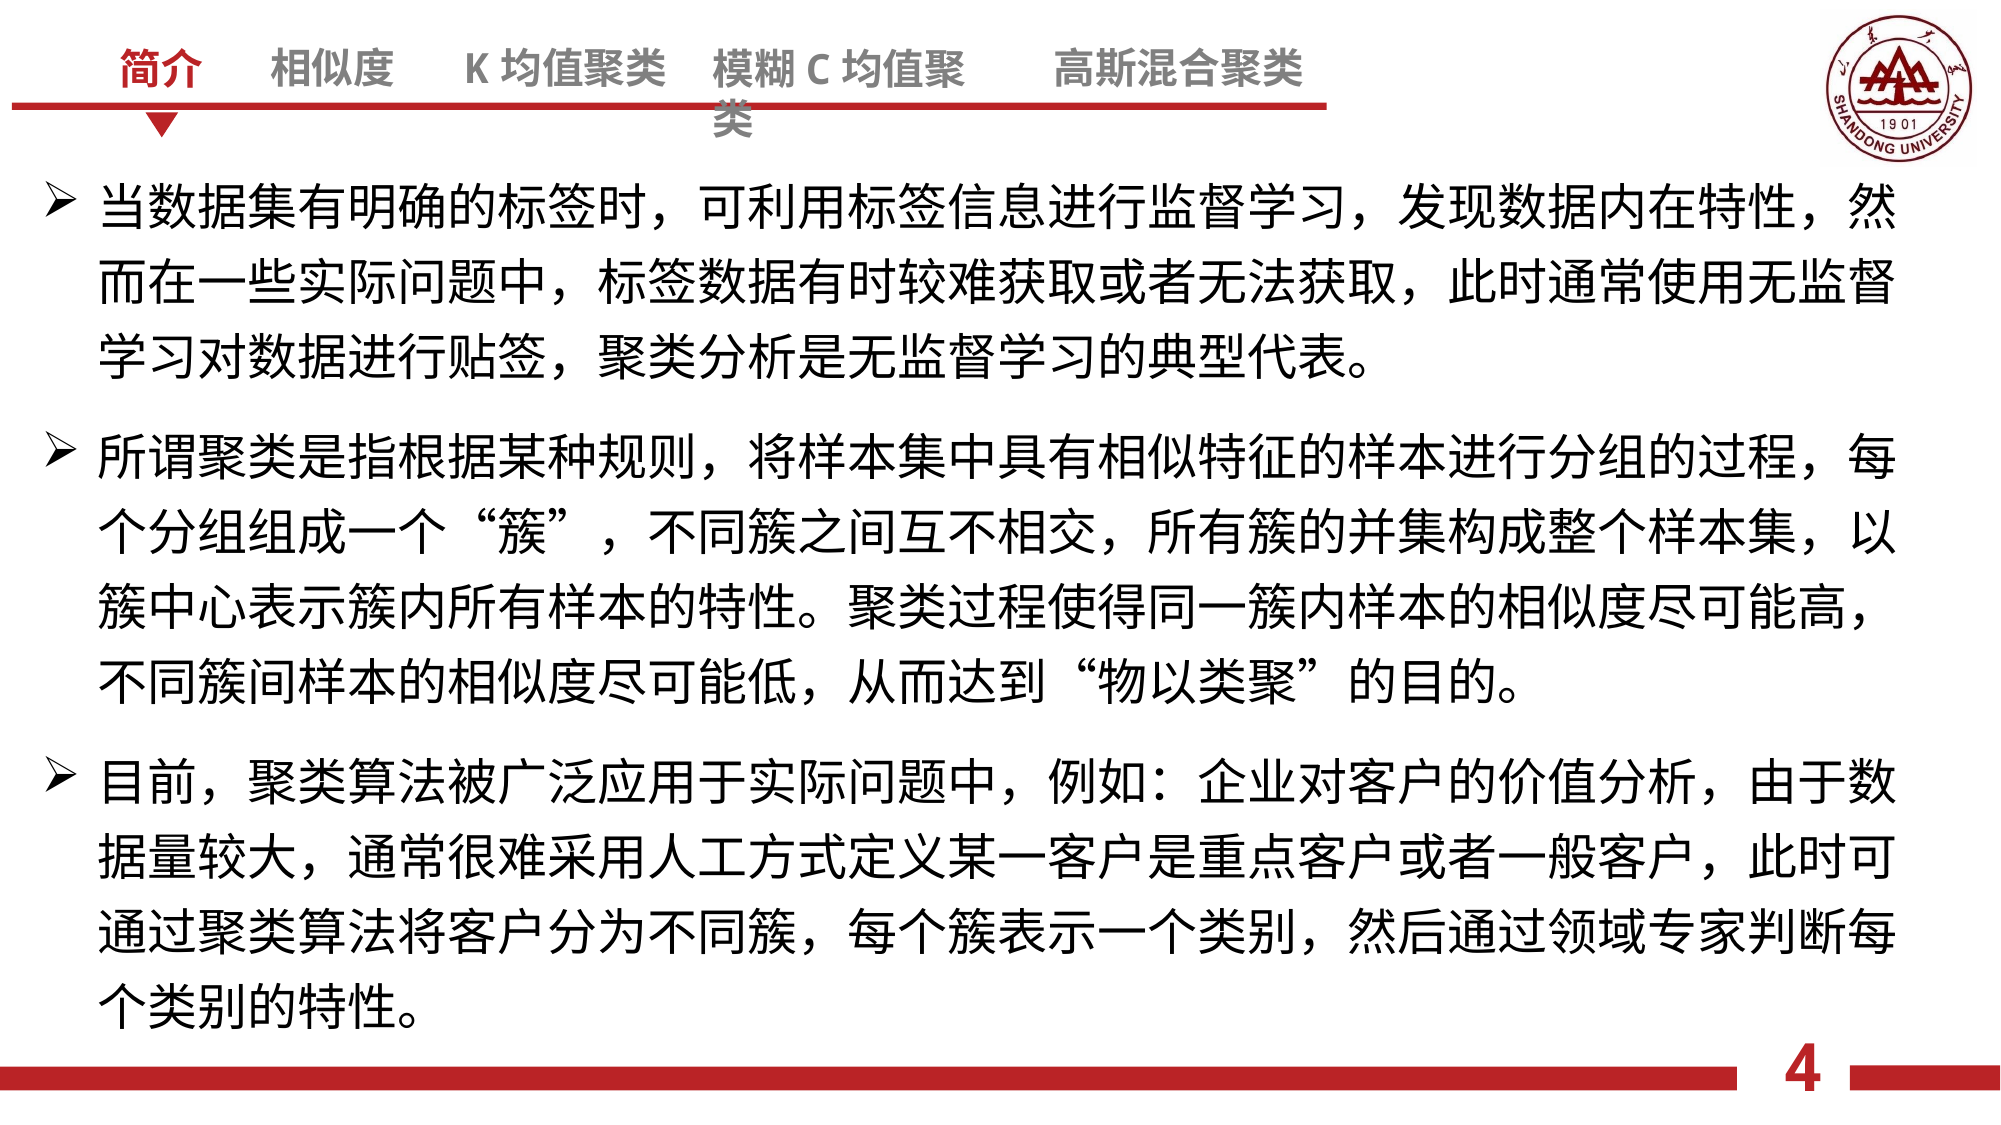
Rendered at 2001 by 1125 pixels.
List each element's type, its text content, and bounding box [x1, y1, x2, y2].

picture [1820, 9, 1977, 167]
text_box 当数据集有明确的标签时，可利用标签信息进行监督学习，发现数据内在特性，然而在一些实际问题中，标签数据有时较难获取或者无法获取，此时通常使用无监督学习对数据进行贴签，聚类分析是无监督学习的典型代表。 所谓聚类是指根据某种规则，将样本集中具有相似特征的样本进行分组的过程，每个分组组成一个“簇”，不同簇之间互不相交，所有簇的并集构成整个样本集，以簇中心表示簇内所有样本的特性。聚类过程使得同一簇内样本的相似度尽可能高，不同簇间样本的相似度尽可能低，从而达到“物以类聚”的目的。 目前，聚类算法被广泛应用于实际问题中，例如：企业对客户的价值分析，由于数据量较大，通常很难采用人工方式定义某一客户是重点客户或者一般客户，此时可通过聚类算法将客户分为不同簇，每个簇表示一个类别，然后通过领域专家判断每个类别的特性。 [26, 152, 1940, 1043]
